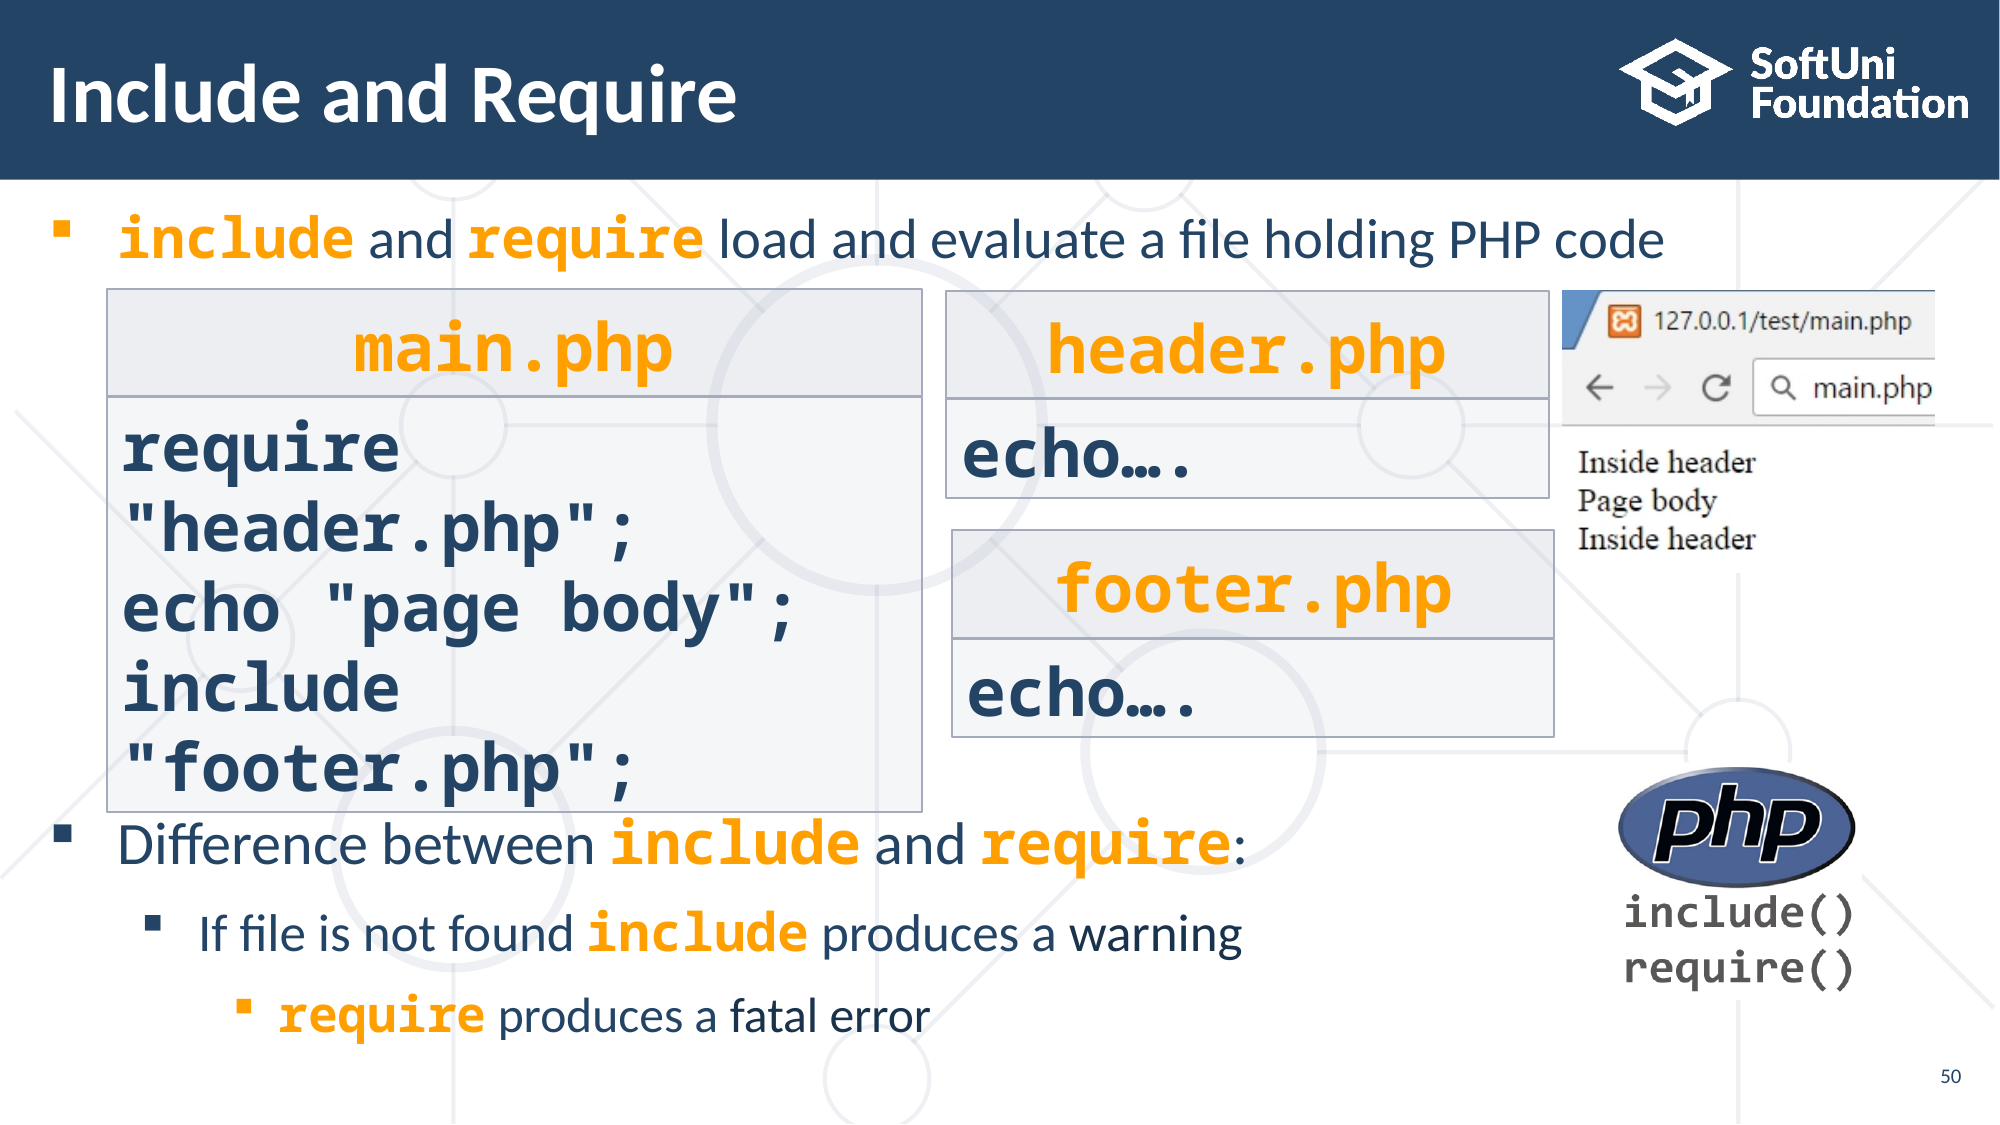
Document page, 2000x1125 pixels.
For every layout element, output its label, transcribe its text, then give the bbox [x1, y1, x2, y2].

text_box footer.php [951, 530, 1555, 638]
text_box main.php [106, 288, 922, 397]
text_box require "header.php"; echo "page body"; include "footer.php"; [106, 397, 922, 812]
title Include and Require [31, 16, 1591, 162]
text_box echo…. [951, 638, 1555, 738]
picture [1616, 762, 1862, 1001]
text_box header.php [946, 290, 1550, 399]
list include and require load and evaluate a file holding PHP code Difference between include and require: If file is not found include produces a warning require produces a fatal error [31, 196, 1970, 1050]
picture [1561, 290, 1935, 573]
picture [1618, 38, 1968, 126]
slide_number 50 [1896, 1049, 1968, 1101]
text_box echo…. [946, 399, 1550, 498]
